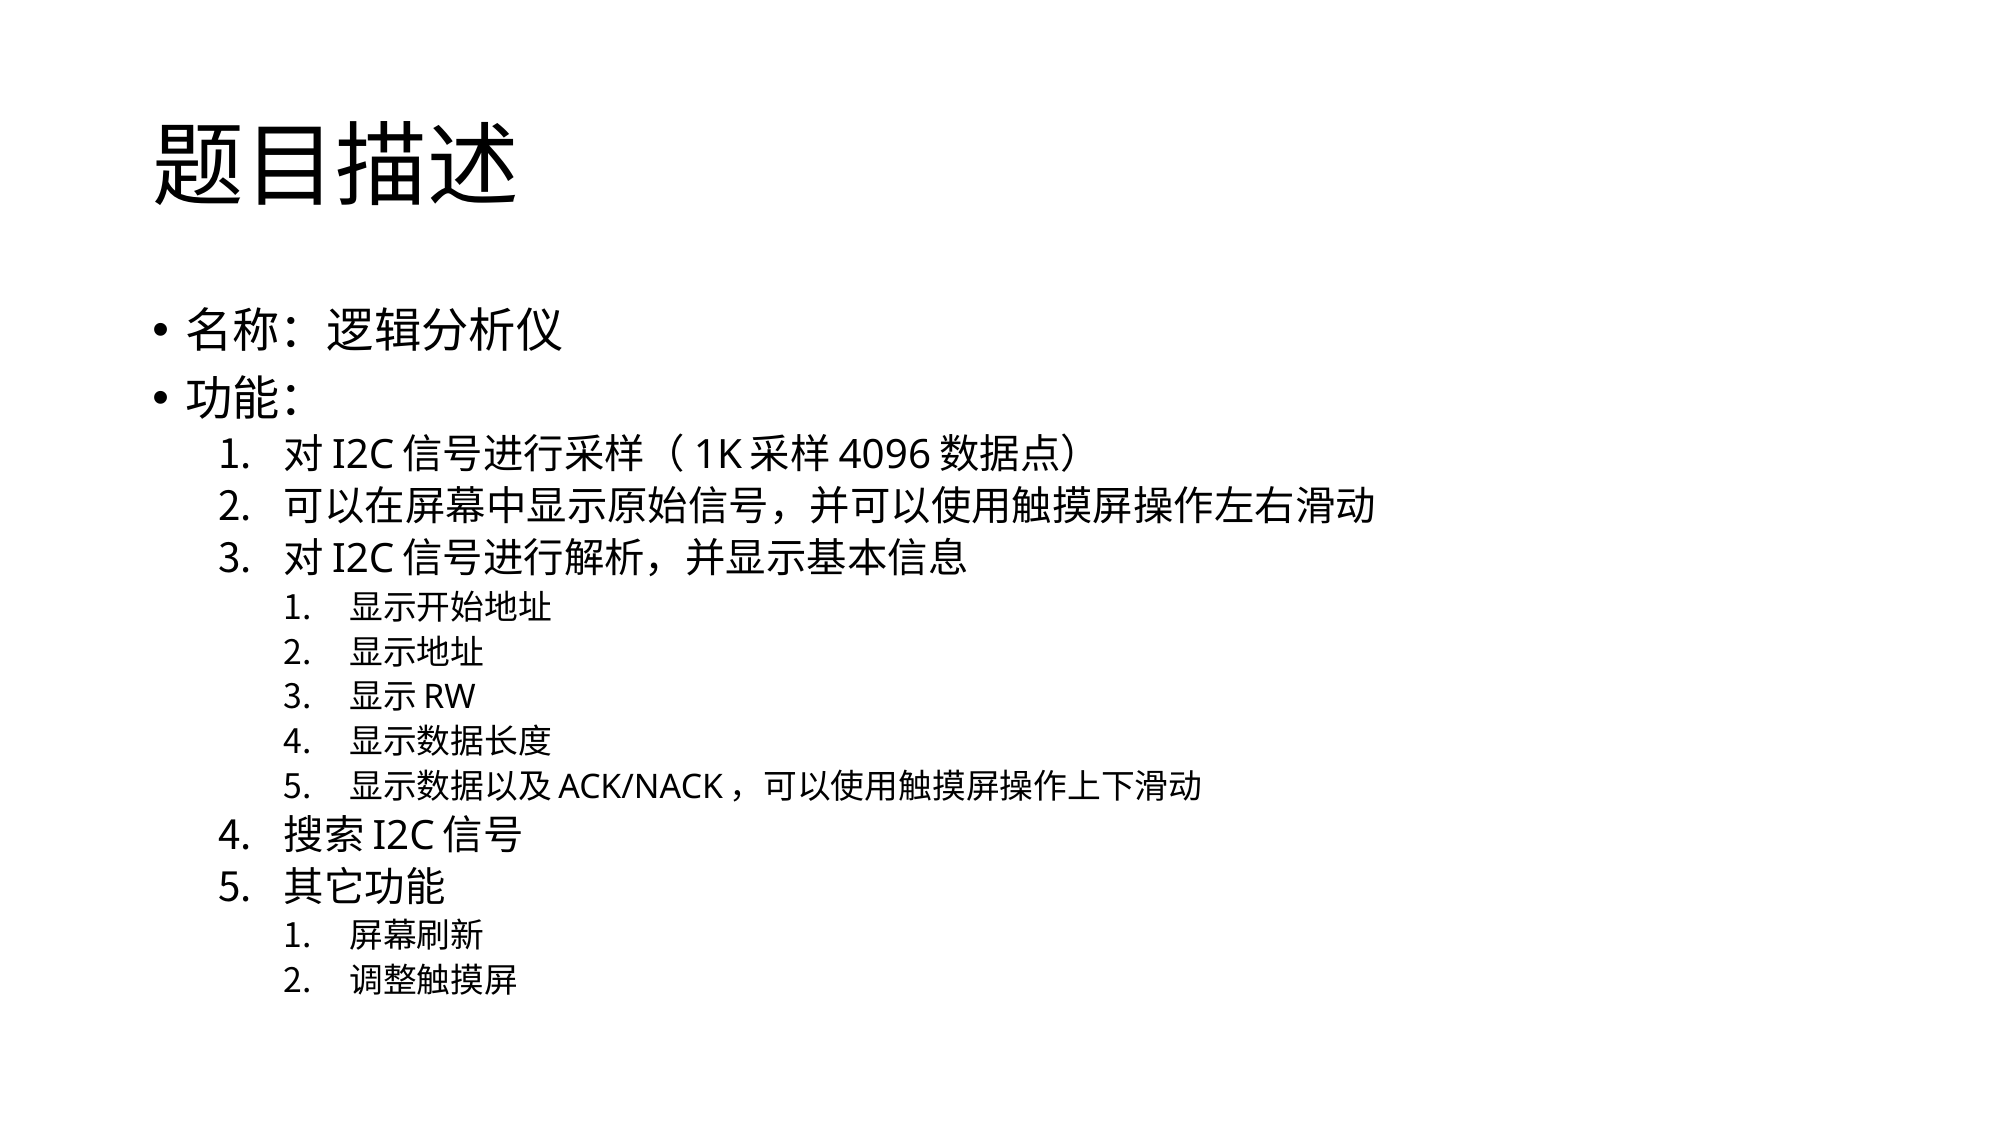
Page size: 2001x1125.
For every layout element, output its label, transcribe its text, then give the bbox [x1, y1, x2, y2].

list 名称：逻辑分析仪 功能： 对I2C信号进行采样（1K采样4096数据点） 可以在屏幕中显示原始信号，并可以使用触摸屏操作左右滑动 对I2C信号进行解析，并显示基本信息 显示开始地址 显示地址 显示RW 显示数据长度 显示数据以及ACK/NACK，可以使用触摸屏操作上下滑动 搜索I2C信号 其它功能 屏幕刷新 调整触摸屏 [137, 299, 1863, 1014]
title 题目描述 [137, 59, 1863, 278]
